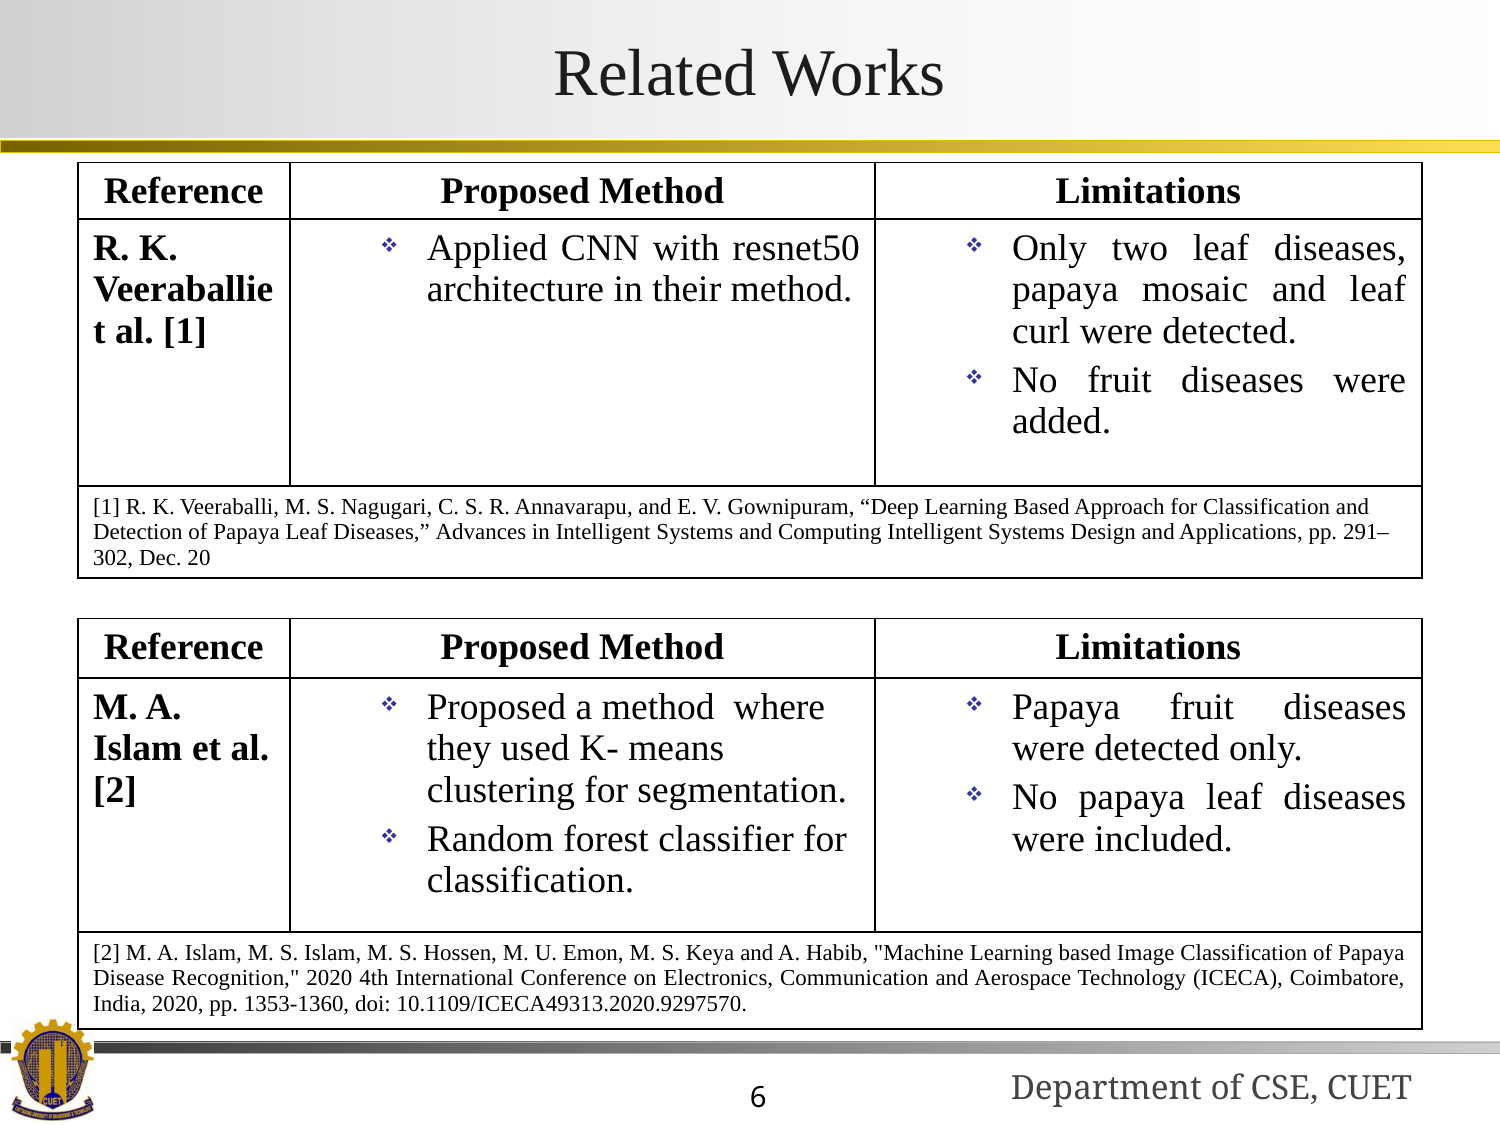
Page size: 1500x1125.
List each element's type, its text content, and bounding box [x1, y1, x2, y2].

table_cell [2] M. A. Islam, M. S. Islam, M. S. Hossen, M. U. Emon, M. S. Keya and A. Habib, "Machine Learning based Image Classification of Papaya Disease Recognition," 2020 4th International Conference on Electronics, Communication and Aerospace Technology (ICECA), Coimbatore, India, 2020, pp. 1353-1360, doi: 10.1109/ICECA49313.2020.9297570. [79, 933, 1421, 1028]
table_cell Applied CNN with resnet50 architecture in their method. [291, 220, 874, 485]
table_header Reference [79, 619, 289, 677]
table_header Limitations [876, 619, 1421, 677]
table_header Proposed Method [291, 619, 874, 677]
table_cell [1] R. K. Veeraballi, M. S. Nagugari, C. S. R. Annavarapu, and E. V. Gownipuram, “Deep Learning Based Approach for Classification and Detection of Papaya Leaf Diseases,” Advances in Intelligent Systems and Computing Intelligent Systems Design and Applications, pp. 291–302, Dec. 20 [79, 487, 1421, 577]
table_header Limitations [876, 163, 1421, 218]
table_cell Proposed a method where they used K- means clustering for segmentation. Random forest classifier for classification. [291, 679, 874, 931]
table_header Proposed Method [291, 163, 874, 218]
table_cell M. A. Islam et al. [2] [79, 679, 289, 931]
picture [11, 1019, 94, 1121]
title Related Works [0, 0, 1500, 138]
table_cell Only two leaf diseases, papaya mosaic and leaf curl were detected. No fruit diseases were added. [876, 220, 1421, 485]
table_cell R. K. Veeraballiet al. [1] [79, 220, 289, 485]
table_cell Papaya fruit diseases were detected only. No papaya leaf diseases were included. [876, 679, 1421, 931]
table_header Reference [79, 163, 289, 218]
